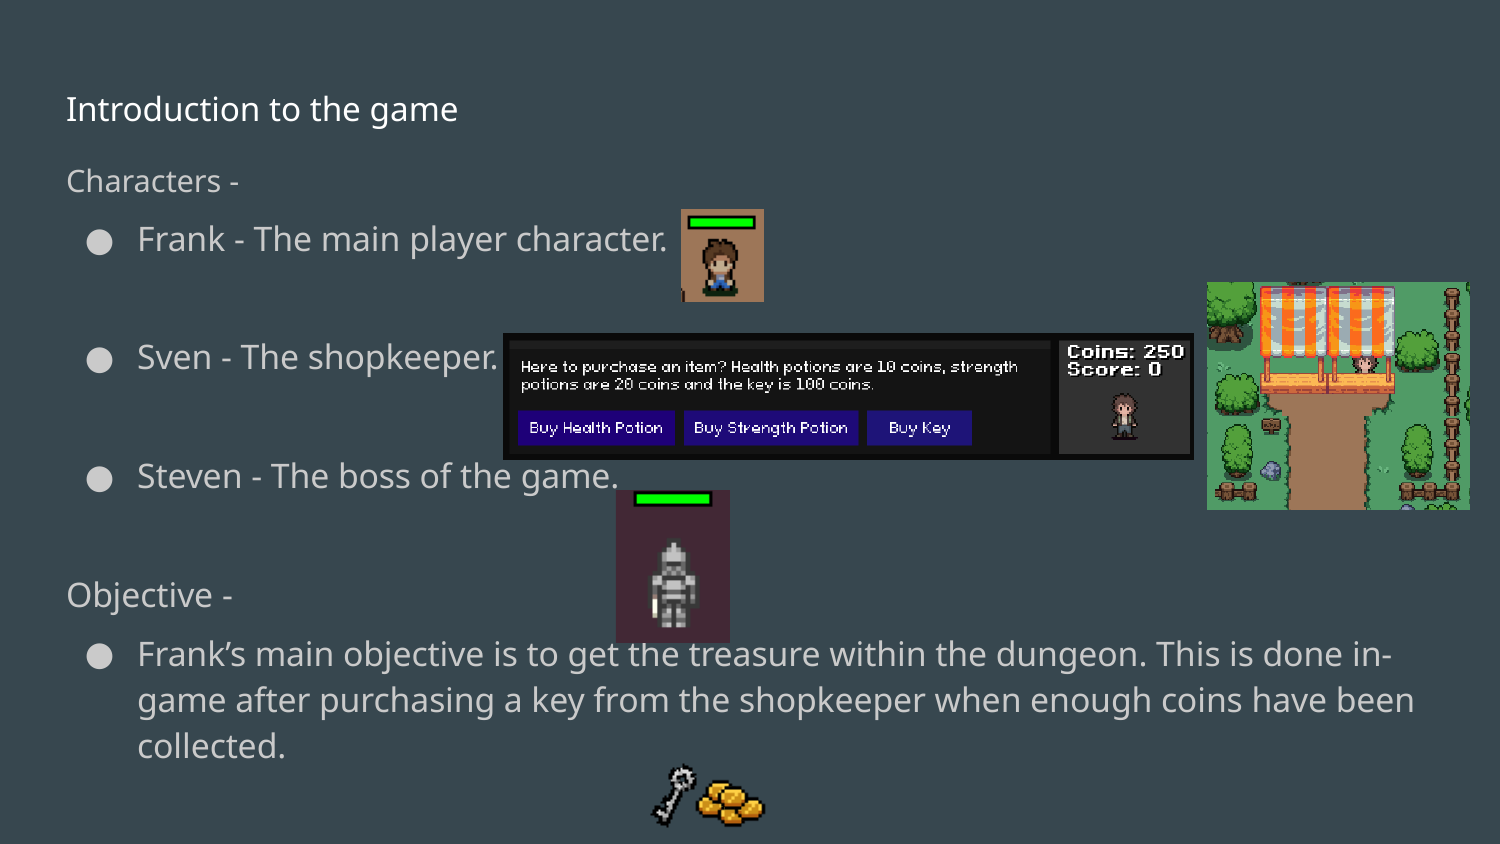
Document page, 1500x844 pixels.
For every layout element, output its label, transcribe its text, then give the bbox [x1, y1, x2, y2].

picture [631, 752, 779, 844]
picture [615, 490, 731, 643]
list Characters - Frank - The main player character. Sven - The shopkeeper. Steven - The boss of the game. Objective - Frank’s main objective is to get the treasure within the dungeon. This is done in-game after purchasing a key from the shopkeeper when enough coins have been collected. [51, 141, 1449, 785]
title Introduction to the game [51, 72, 1449, 131]
picture [681, 209, 764, 302]
picture [1206, 282, 1471, 511]
picture [503, 332, 1194, 460]
